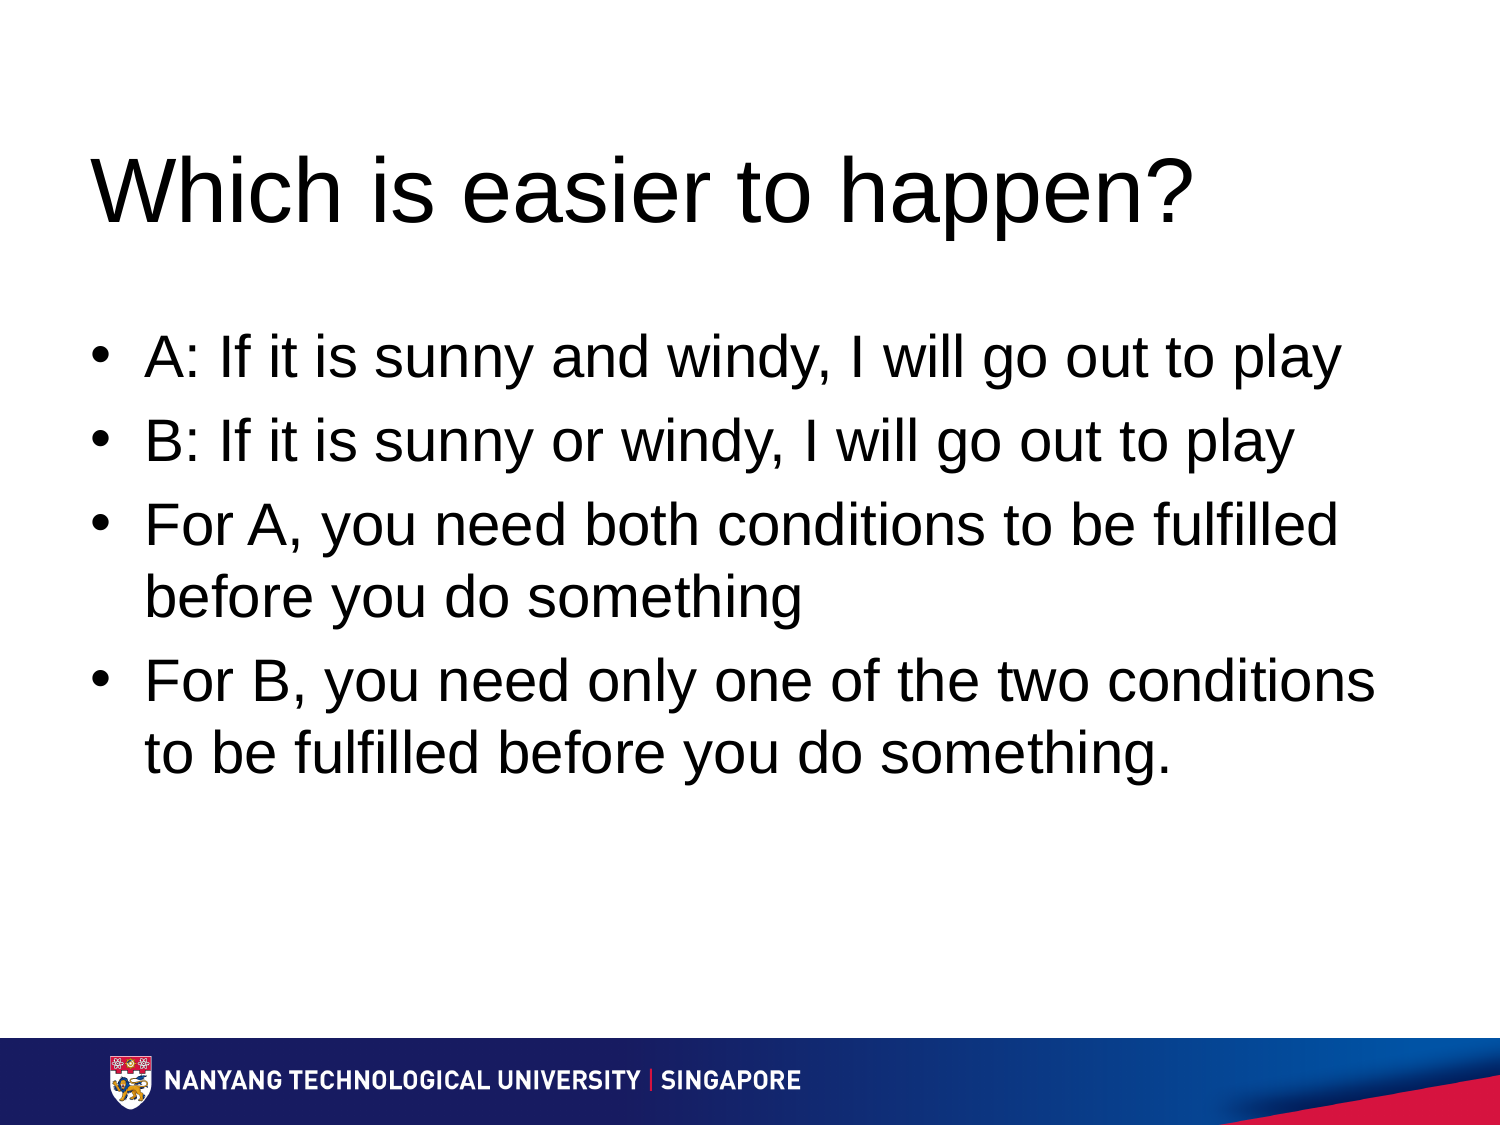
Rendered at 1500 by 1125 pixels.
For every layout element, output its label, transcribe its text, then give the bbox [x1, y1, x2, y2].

title Which is easier to happen? [75, 92, 1425, 280]
list A: If it is sunny and windy, I will go out to play B: If it is sunny or windy, I will go out to play For A, you need both conditions to be fulfilled before you do something For B, you need only one of the two conditions to be fulfilled before you do something. [75, 309, 1425, 946]
picture [0, 1038, 1500, 1125]
